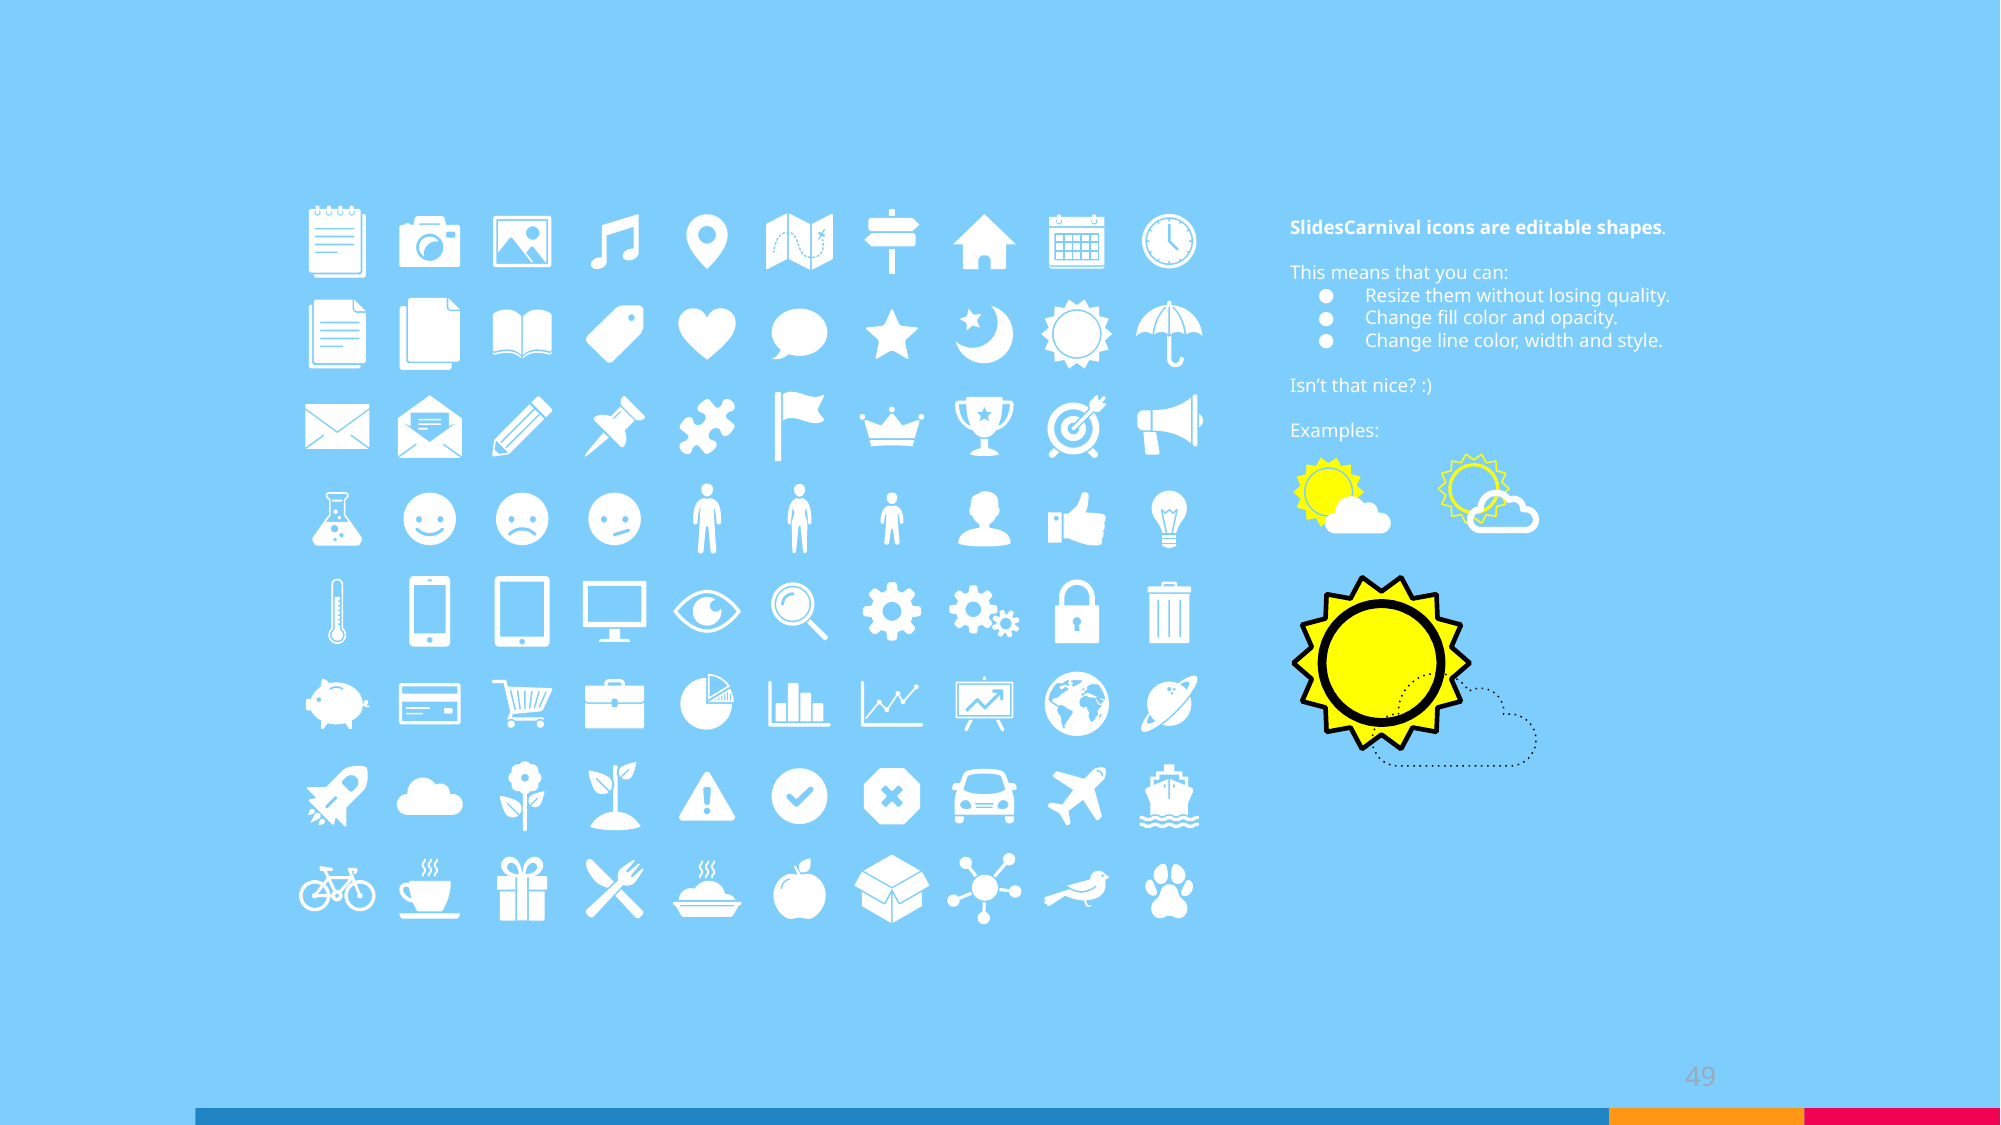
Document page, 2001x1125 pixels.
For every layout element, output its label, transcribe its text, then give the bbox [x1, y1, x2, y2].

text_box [880, 492, 904, 545]
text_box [399, 297, 461, 371]
text_box [496, 492, 549, 546]
text_box [866, 309, 918, 359]
slide_number 49 [1641, 1043, 1732, 1113]
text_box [1135, 300, 1203, 368]
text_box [399, 215, 461, 268]
text_box [679, 771, 735, 821]
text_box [306, 765, 368, 827]
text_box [492, 396, 553, 457]
text_box [1054, 579, 1100, 644]
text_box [399, 858, 461, 919]
text_box [958, 491, 1011, 547]
text_box [403, 492, 456, 546]
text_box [949, 585, 1020, 638]
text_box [680, 673, 734, 730]
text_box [765, 213, 834, 271]
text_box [582, 580, 647, 643]
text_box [864, 208, 920, 275]
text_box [672, 860, 742, 918]
text_box [494, 576, 550, 647]
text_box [860, 680, 924, 727]
text_box [409, 576, 451, 647]
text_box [1293, 576, 1471, 750]
text_box [1047, 767, 1106, 826]
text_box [1047, 394, 1107, 459]
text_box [787, 483, 812, 554]
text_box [768, 680, 831, 727]
text_box [299, 866, 376, 912]
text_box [584, 678, 645, 729]
text_box [952, 214, 1017, 270]
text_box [308, 205, 366, 278]
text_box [1048, 214, 1105, 269]
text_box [1139, 764, 1200, 829]
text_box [955, 676, 1014, 732]
text_box [771, 308, 828, 360]
text_box [771, 768, 828, 824]
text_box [672, 589, 742, 633]
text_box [1141, 213, 1197, 269]
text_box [1151, 490, 1188, 549]
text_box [1140, 675, 1198, 733]
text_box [954, 396, 1014, 457]
text_box [1044, 870, 1110, 907]
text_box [773, 857, 826, 920]
text_box [585, 305, 644, 363]
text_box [947, 852, 1022, 925]
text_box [588, 762, 642, 831]
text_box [584, 395, 646, 457]
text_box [955, 305, 1014, 364]
text_box SlidesCarnival icons are editable shapes. This means that you can: Resize them without losing quality. Change fill color and opacity. Change line color, width and style. Isn’t that nice? :) Examples: [1274, 200, 1701, 451]
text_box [951, 768, 1017, 824]
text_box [1292, 457, 1365, 527]
text_box [396, 777, 463, 815]
text_box [590, 214, 639, 269]
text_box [496, 856, 548, 921]
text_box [1041, 299, 1113, 369]
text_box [328, 578, 347, 645]
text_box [308, 299, 366, 369]
text_box [679, 398, 735, 455]
text_box [1380, 688, 1536, 766]
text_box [585, 858, 644, 919]
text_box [774, 391, 825, 462]
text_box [499, 761, 545, 832]
text_box [1366, 502, 1391, 534]
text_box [398, 682, 461, 725]
text_box [862, 582, 922, 641]
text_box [1438, 453, 1510, 524]
text_box [305, 678, 370, 729]
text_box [492, 309, 552, 359]
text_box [859, 406, 925, 447]
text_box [312, 491, 363, 546]
text_box [588, 492, 641, 546]
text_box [1136, 394, 1204, 455]
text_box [491, 679, 553, 728]
text_box [1044, 671, 1110, 737]
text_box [492, 215, 552, 268]
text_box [770, 582, 829, 641]
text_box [854, 854, 930, 924]
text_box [305, 403, 370, 450]
text_box [686, 214, 728, 269]
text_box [1147, 581, 1192, 644]
text_box [678, 308, 736, 360]
text_box [1509, 498, 1536, 531]
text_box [1047, 491, 1106, 546]
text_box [397, 394, 462, 459]
text_box [863, 768, 921, 825]
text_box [692, 483, 722, 554]
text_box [1145, 863, 1194, 919]
